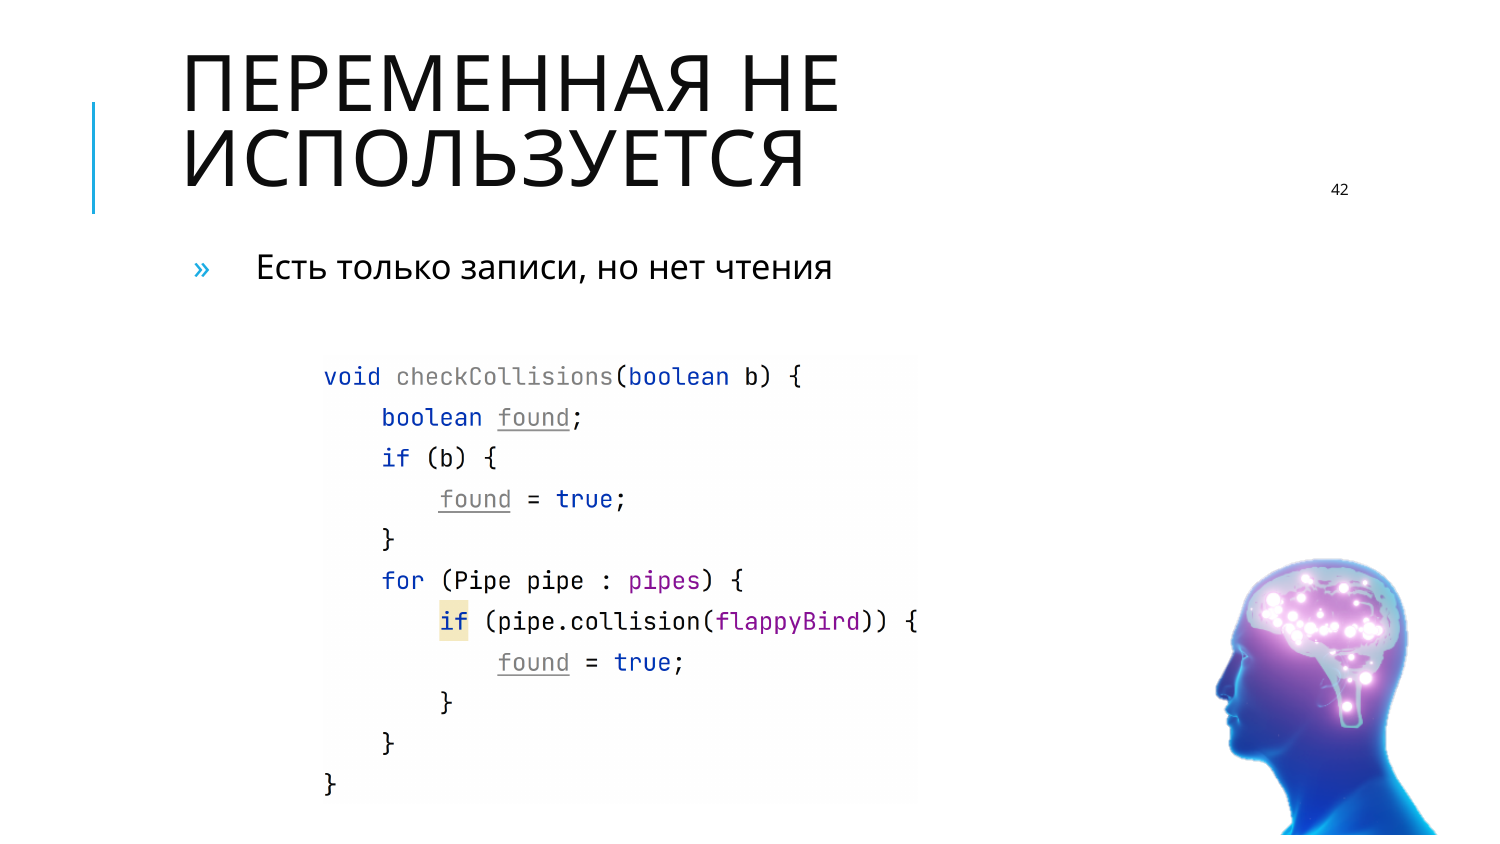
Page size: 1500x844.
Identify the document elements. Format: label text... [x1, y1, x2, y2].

title ПЕРЕМЕННАЯ НЕ ИСПОЛЬЗУЕТСЯ [165, 106, 1273, 217]
picture [1075, 547, 1500, 835]
picture [323, 355, 918, 804]
slide_number 42 [1273, 106, 1364, 217]
list Есть только записи, но нет чтения [165, 235, 1336, 692]
